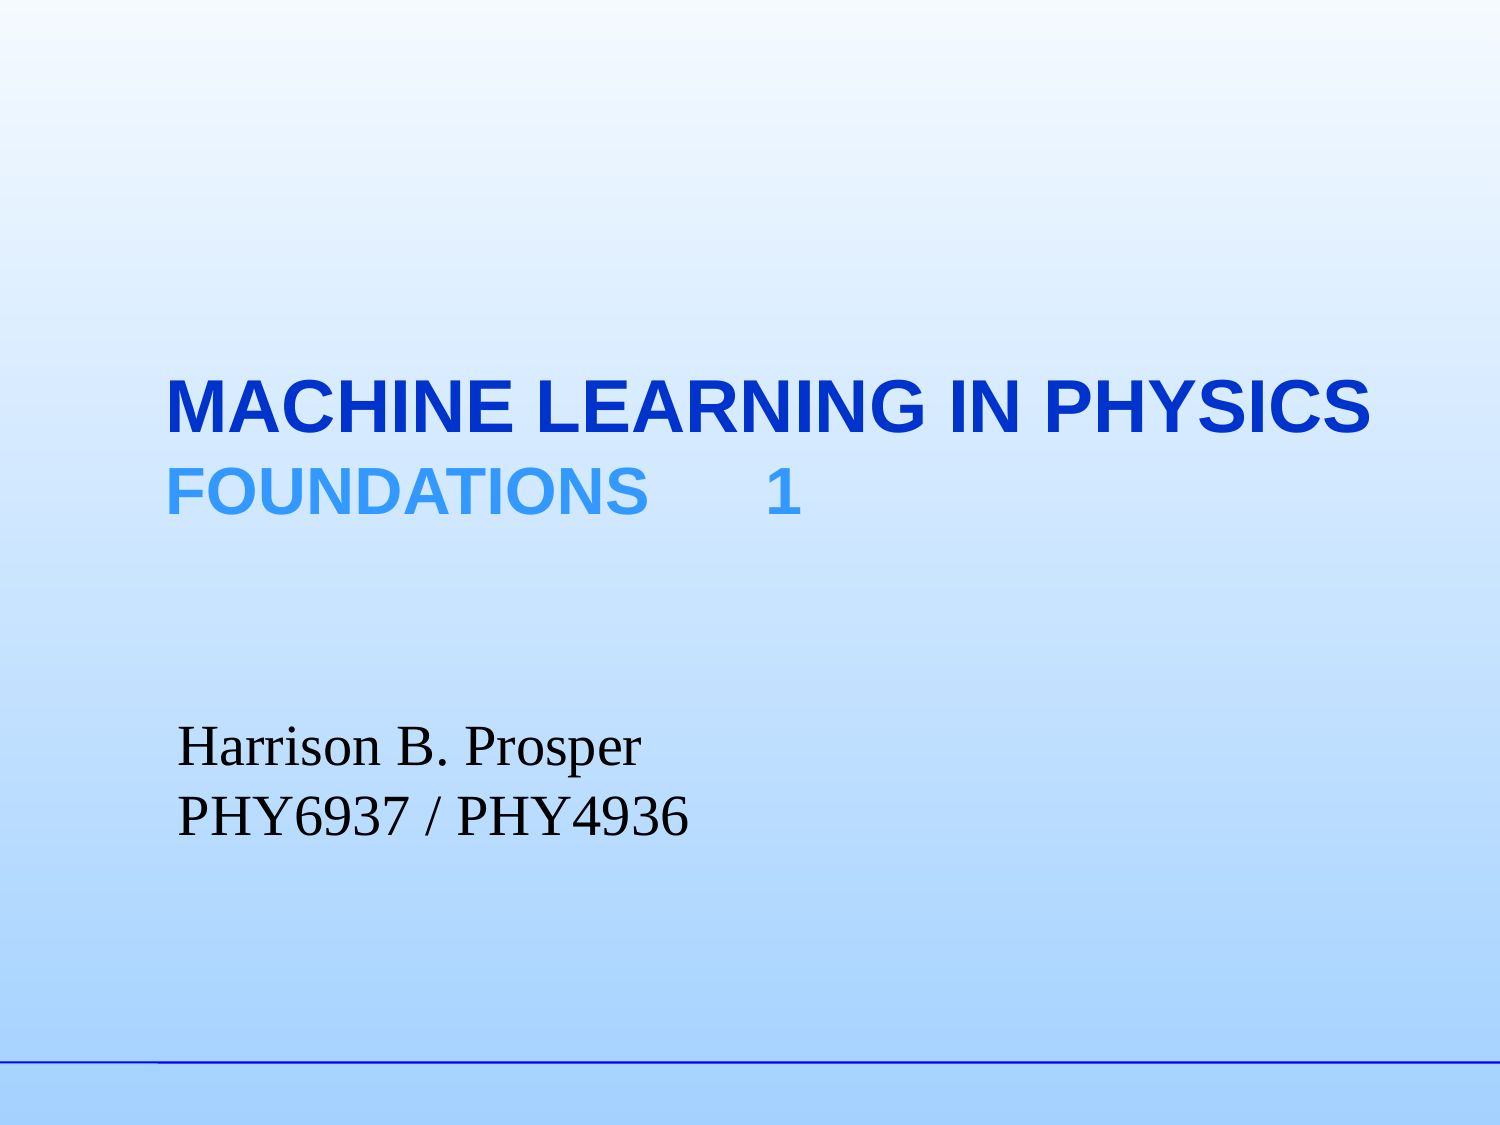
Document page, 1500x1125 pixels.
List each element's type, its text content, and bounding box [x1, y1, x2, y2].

title Machine Learning In PHYsics FoundationS 1 [149, 325, 1426, 651]
subtitle Harrison B. Prosper PHY6937 / PHY4936 [162, 699, 1463, 1013]
